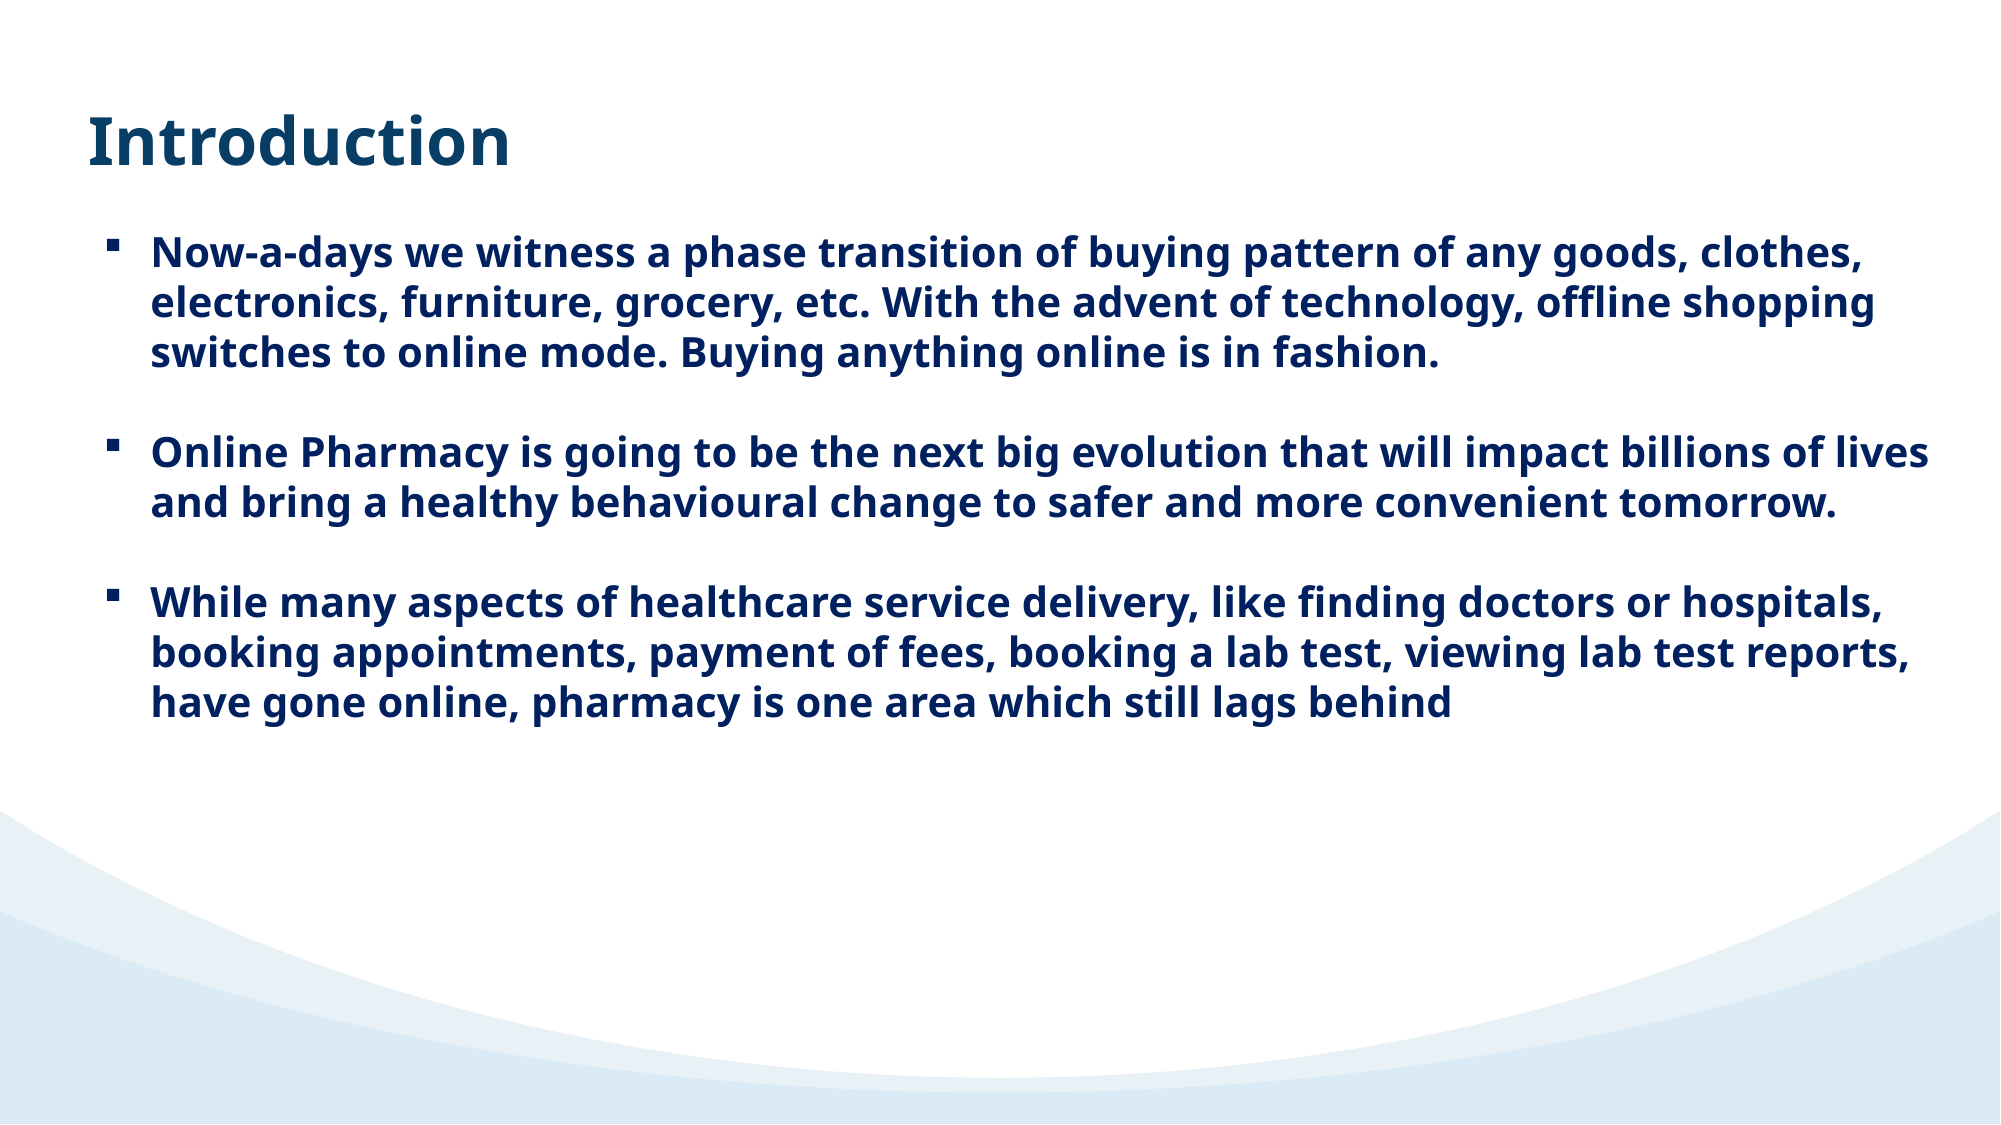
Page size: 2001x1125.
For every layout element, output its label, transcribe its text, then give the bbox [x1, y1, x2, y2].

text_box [88, 98, 1798, 1028]
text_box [0, 810, 2000, 1124]
text_box Now-a-days we witness a phase transition of buying pattern of any goods, clothes, electronics, furniture, grocery, etc. With the advent of technology, offline shopping switches to online mode. Buying anything online is in fashion. Online Pharmacy is going to be the next big evolution that will impact billions of lives and bring a healthy behavioural change to safer and more convenient tomorrow. While many aspects of healthcare service delivery, like finding doctors or hospitals, booking appointments, payment of fees, booking a lab test, viewing lab test reports, have gone online, pharmacy is one area which still lags behind [1798, 217, 1959, 733]
